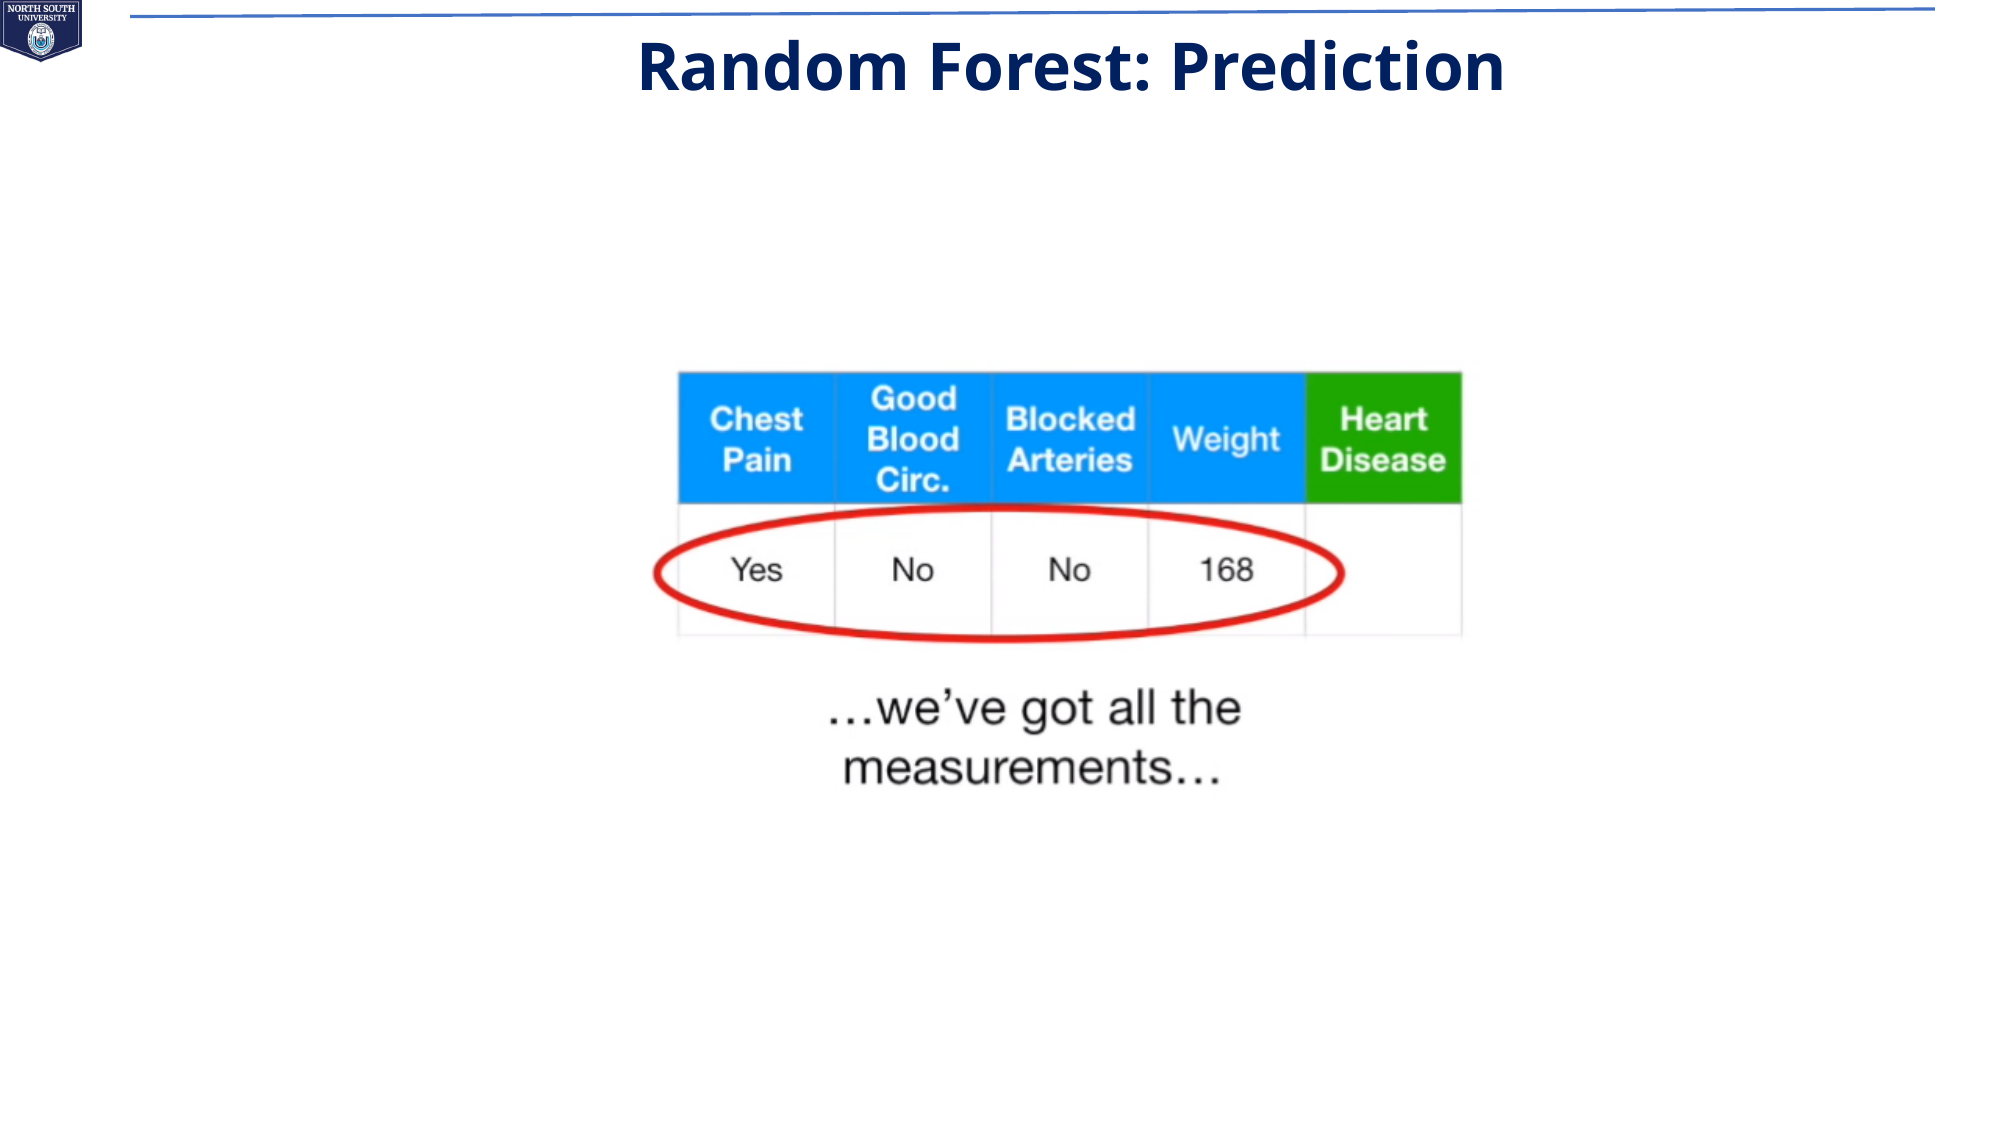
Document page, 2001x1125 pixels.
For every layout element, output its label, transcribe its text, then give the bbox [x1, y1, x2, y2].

title Random Forest: Prediction [209, 25, 1935, 112]
picture [0, 0, 82, 65]
picture [509, 212, 1491, 913]
